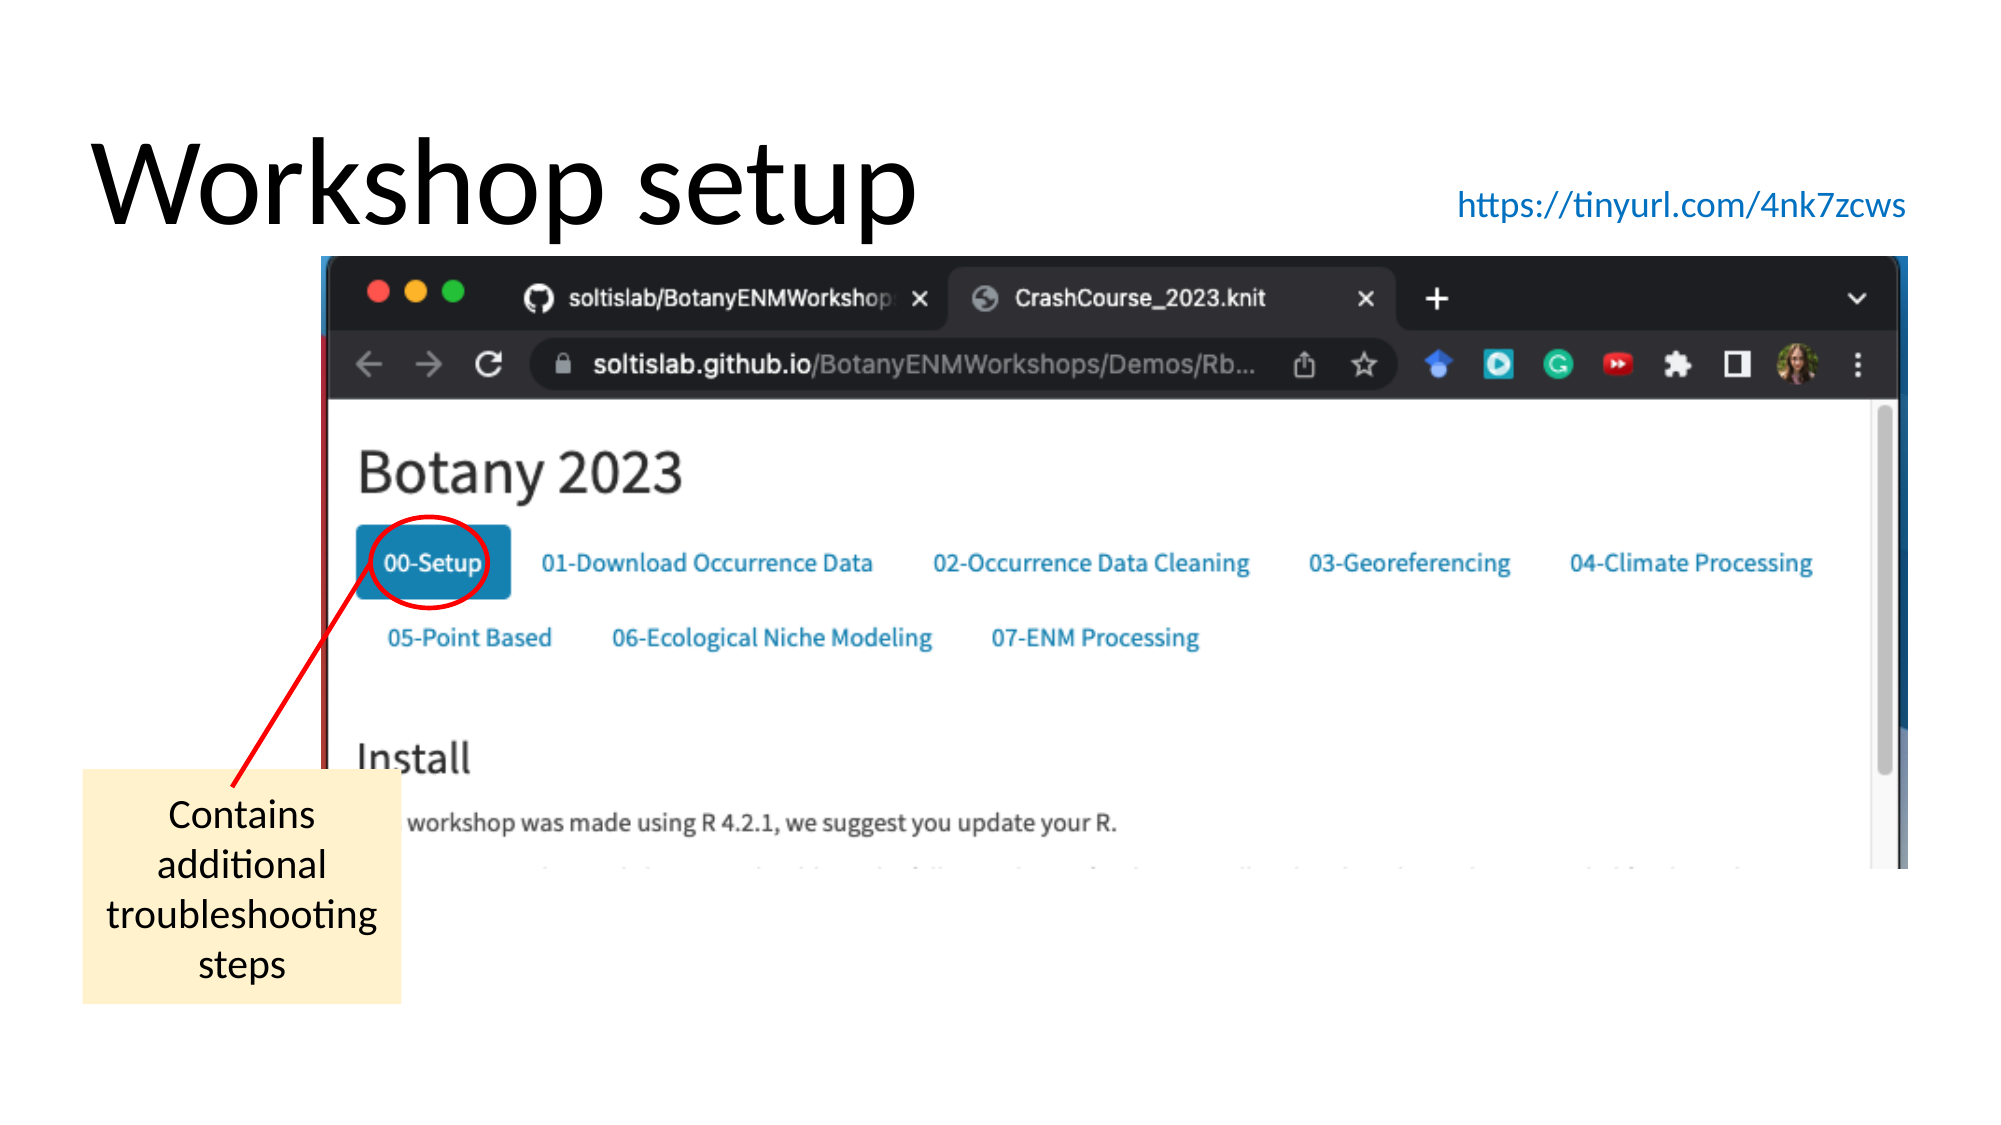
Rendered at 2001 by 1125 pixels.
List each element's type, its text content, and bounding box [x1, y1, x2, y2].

text_box https://tinyurl.com/4nk7zcws [1442, 172, 1922, 233]
picture [321, 256, 1908, 869]
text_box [232, 562, 371, 788]
text_box Workshop setup [74, 74, 1800, 293]
text_box Contains additional troubleshooting steps [82, 768, 402, 1005]
